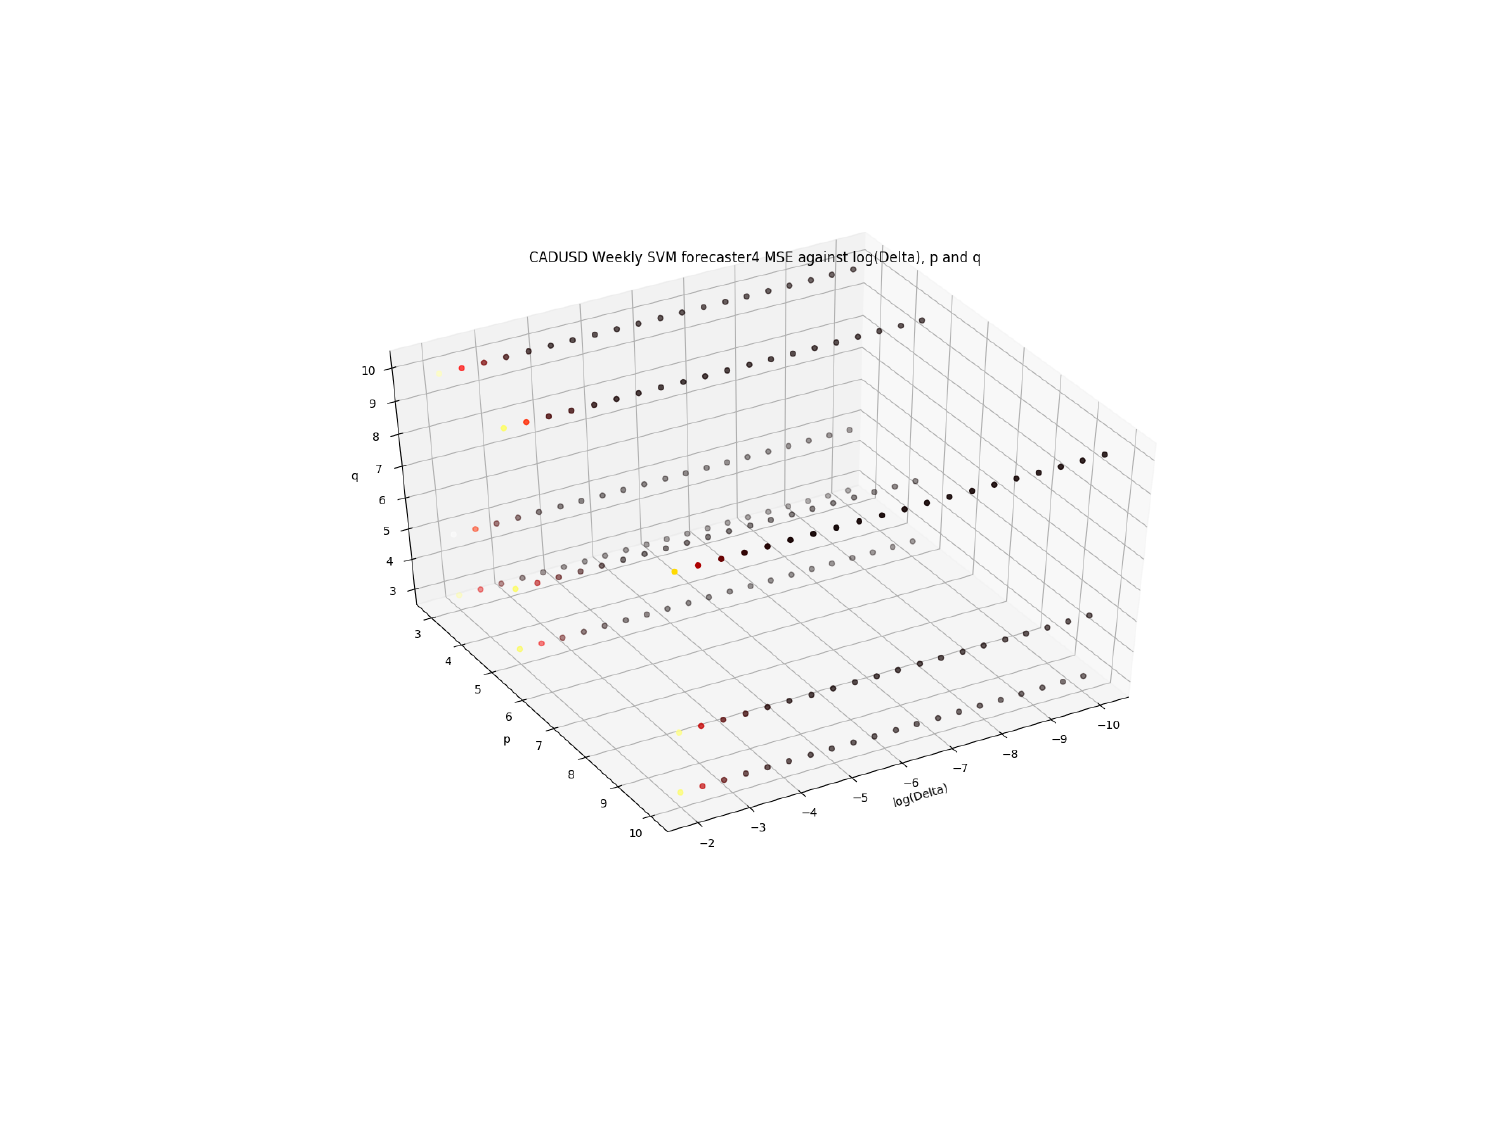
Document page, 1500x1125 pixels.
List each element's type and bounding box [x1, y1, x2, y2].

picture [119, 119, 1358, 946]
